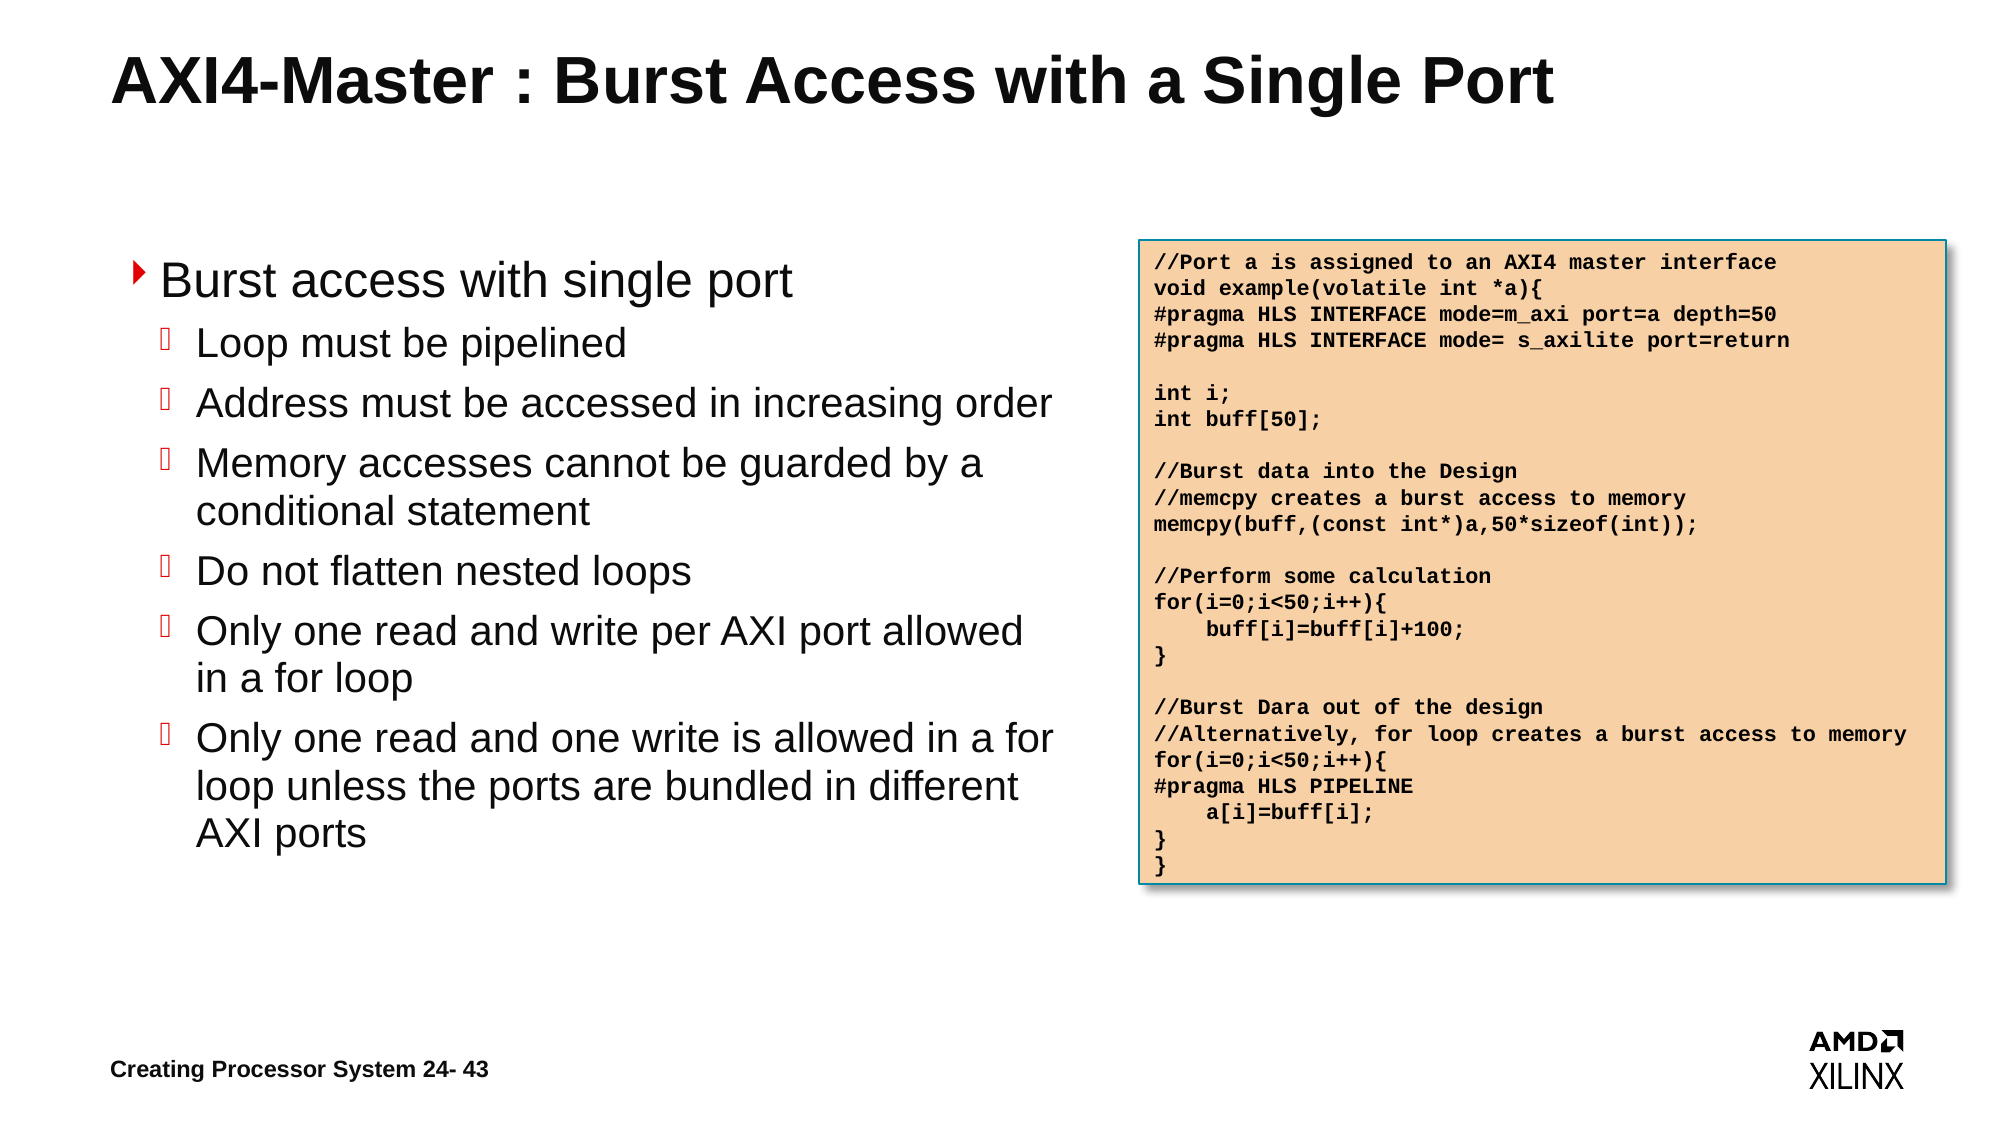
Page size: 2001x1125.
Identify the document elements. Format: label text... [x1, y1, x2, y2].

slide_number Creating Processor System 24- 43 [95, 1037, 599, 1098]
picture [1809, 1030, 1904, 1089]
text_box //Port a is assigned to an AXI4 master interface void example(volatile int *a){ #pragma HLS INTERFACE mode=m_axi port=a depth=50 #pragma HLS INTERFACE mode= s_axilite port=return int i; int buff[50]; //Burst data into the Design //memcpy creates a burst access to memory memcpy(buff,(const int*)a,50*sizeof(int)); //Perform some calculation for(i=0;i<50;i++){ buff[i]=buff[i]+100; } //Burst Dara out of the design //Alternatively, for loop creates a burst access to memory for(i=0;i<50;i++){ #pragma HLS PIPELINE a[i]=buff[i]; } } [1139, 239, 1947, 884]
list Burst access with single port Loop must be pipelined Address must be accessed in increasing order Memory accesses cannot be guarded by a conditional statement Do not flatten nested loops Only one read and write per AXI port allowed in a for loop Only one read and one write is allowed in a for loop unless the ports are bundled in different AXI ports [106, 239, 1081, 1021]
title AXI4-Master : Burst Access with a Single Port [95, 38, 1905, 199]
